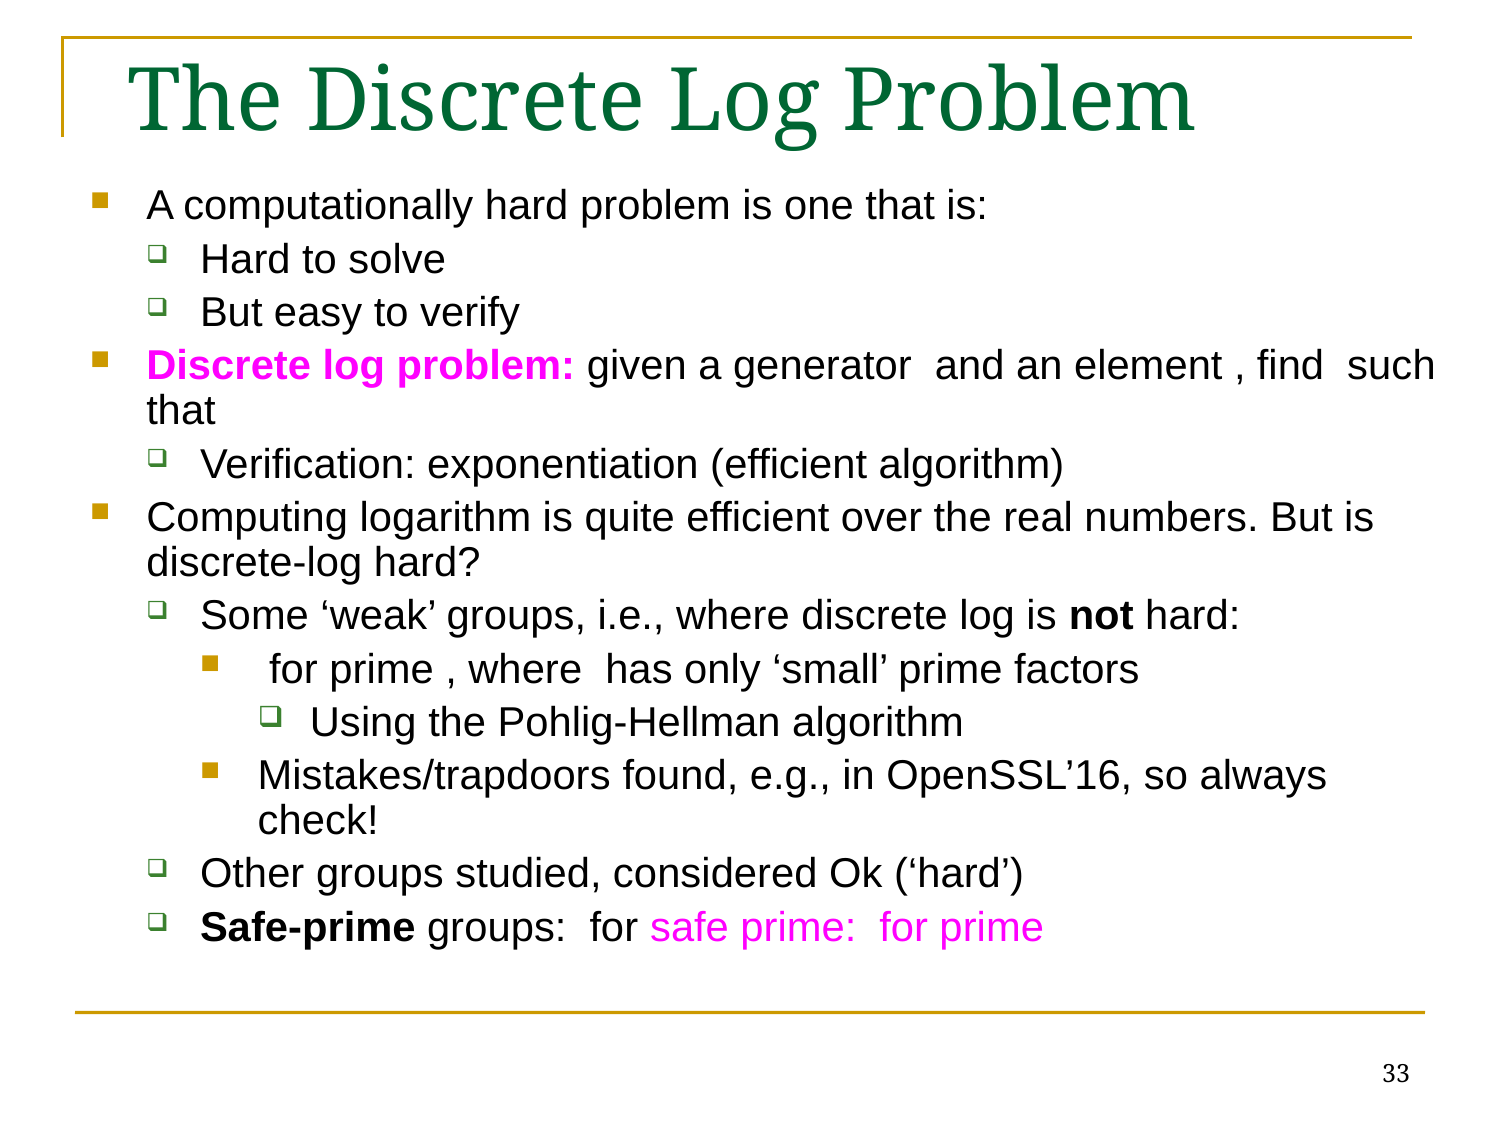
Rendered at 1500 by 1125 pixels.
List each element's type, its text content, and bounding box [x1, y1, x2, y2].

slide_number 33 [1074, 1024, 1425, 1100]
title The Discrete Log Problem [112, 35, 1388, 223]
